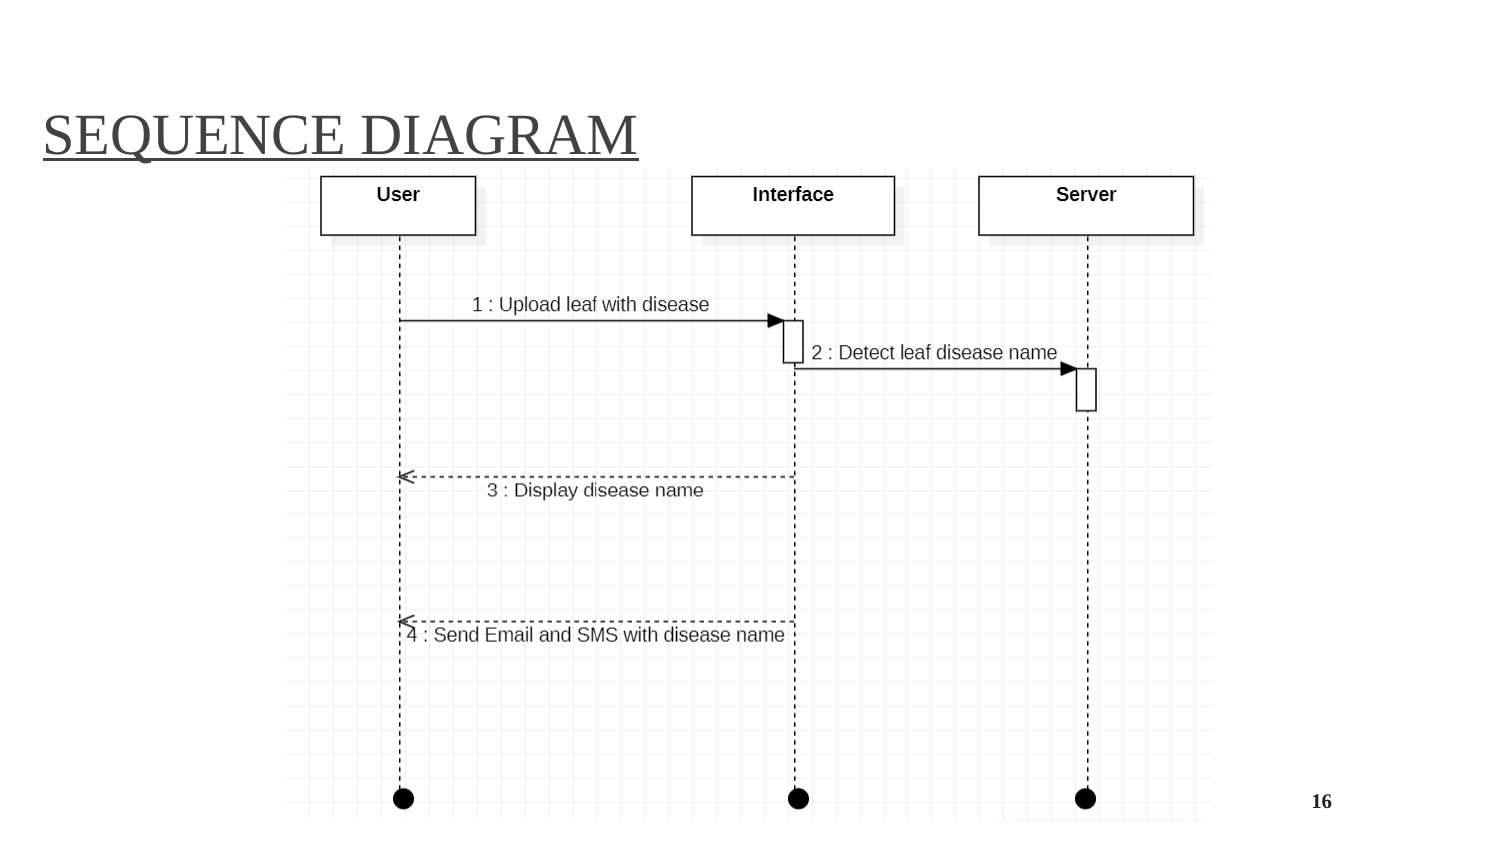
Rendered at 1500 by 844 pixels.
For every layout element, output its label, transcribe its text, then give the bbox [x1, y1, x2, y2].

title SEQUENCE DIAGRAM [27, 37, 1449, 182]
slide_number 16 [1257, 768, 1348, 833]
picture [287, 168, 1213, 822]
